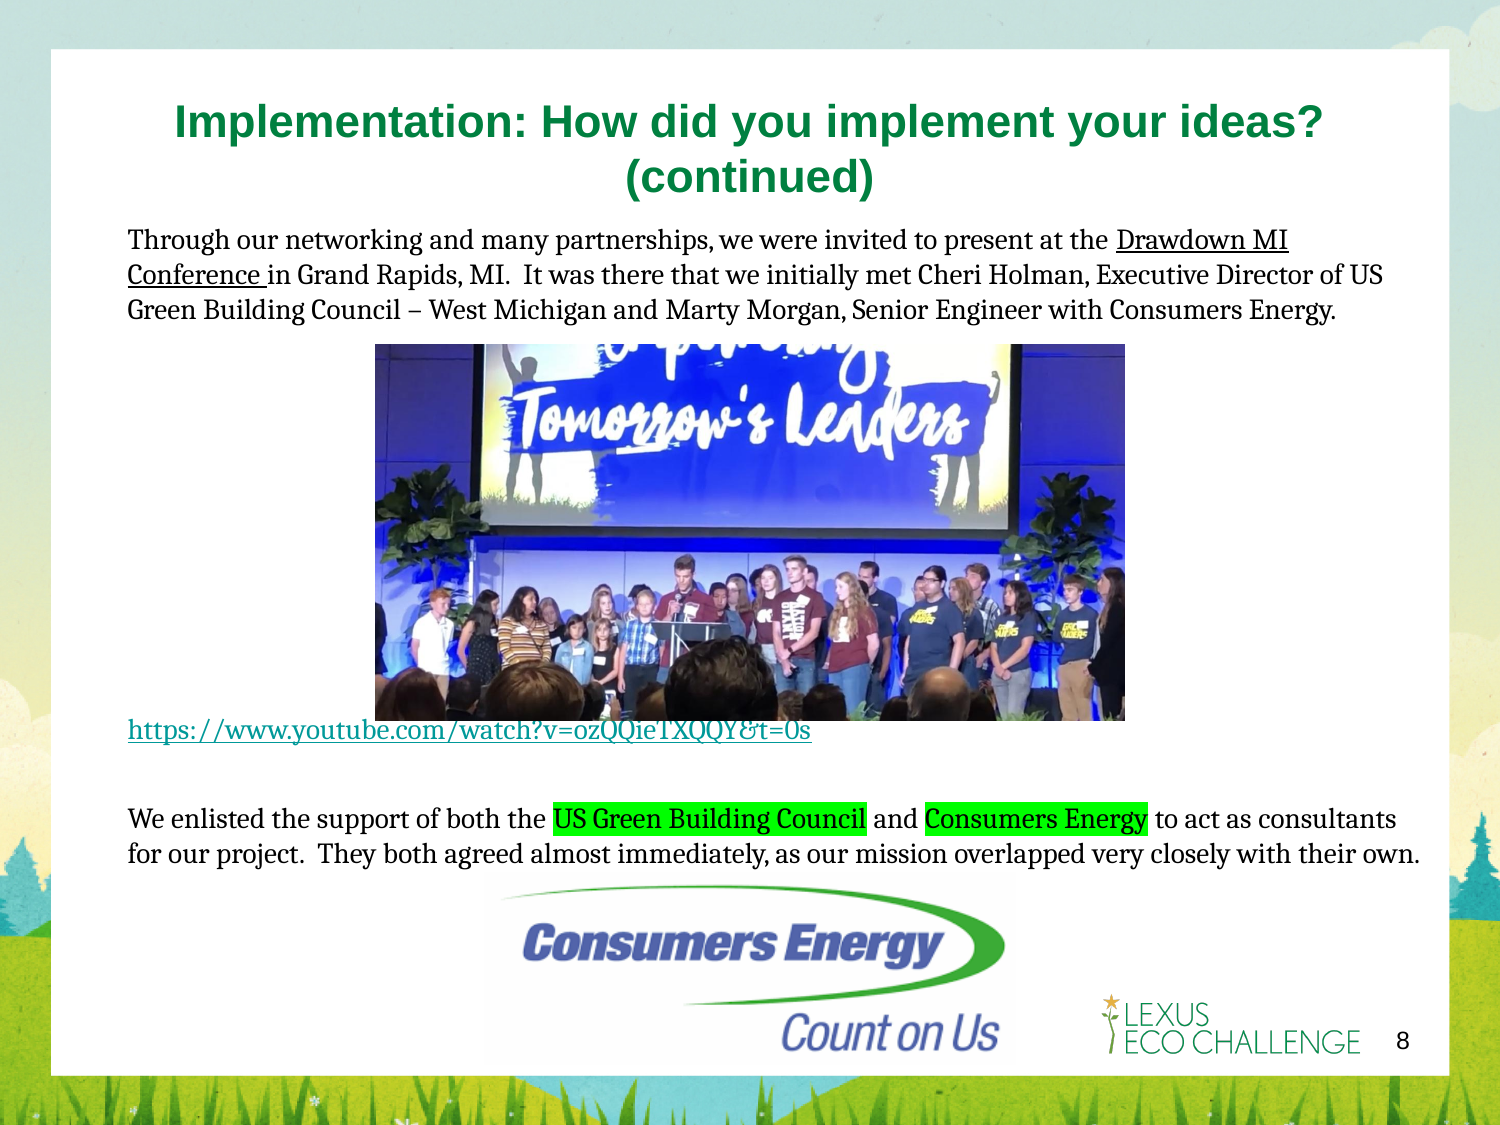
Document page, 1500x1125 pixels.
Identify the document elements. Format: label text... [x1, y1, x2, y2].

list Through our networking and many partnerships, we were invited to present at the Drawdown MI Conference in Grand Rapids, MI. It was there that we initially met Cheri Holman, Executive Director of US Green Building Council – West Michigan and Marty Morgan, Senior Engineer with Consumers Energy. https://www.youtube.com/watch?v=ozQQieTXQQY&t=0s We enlisted the support of both the US Green Building Council and Consumers Energy to act as consultants for our project. They both agreed almost immediately, as our mission overlapped very closely with their own. [112, 212, 1438, 1025]
text_box 8 [1074, 1025, 1425, 1106]
title Implementation: How did you implement your ideas? (continued) [52, 51, 1448, 244]
picture [0, 0, 1500, 1125]
